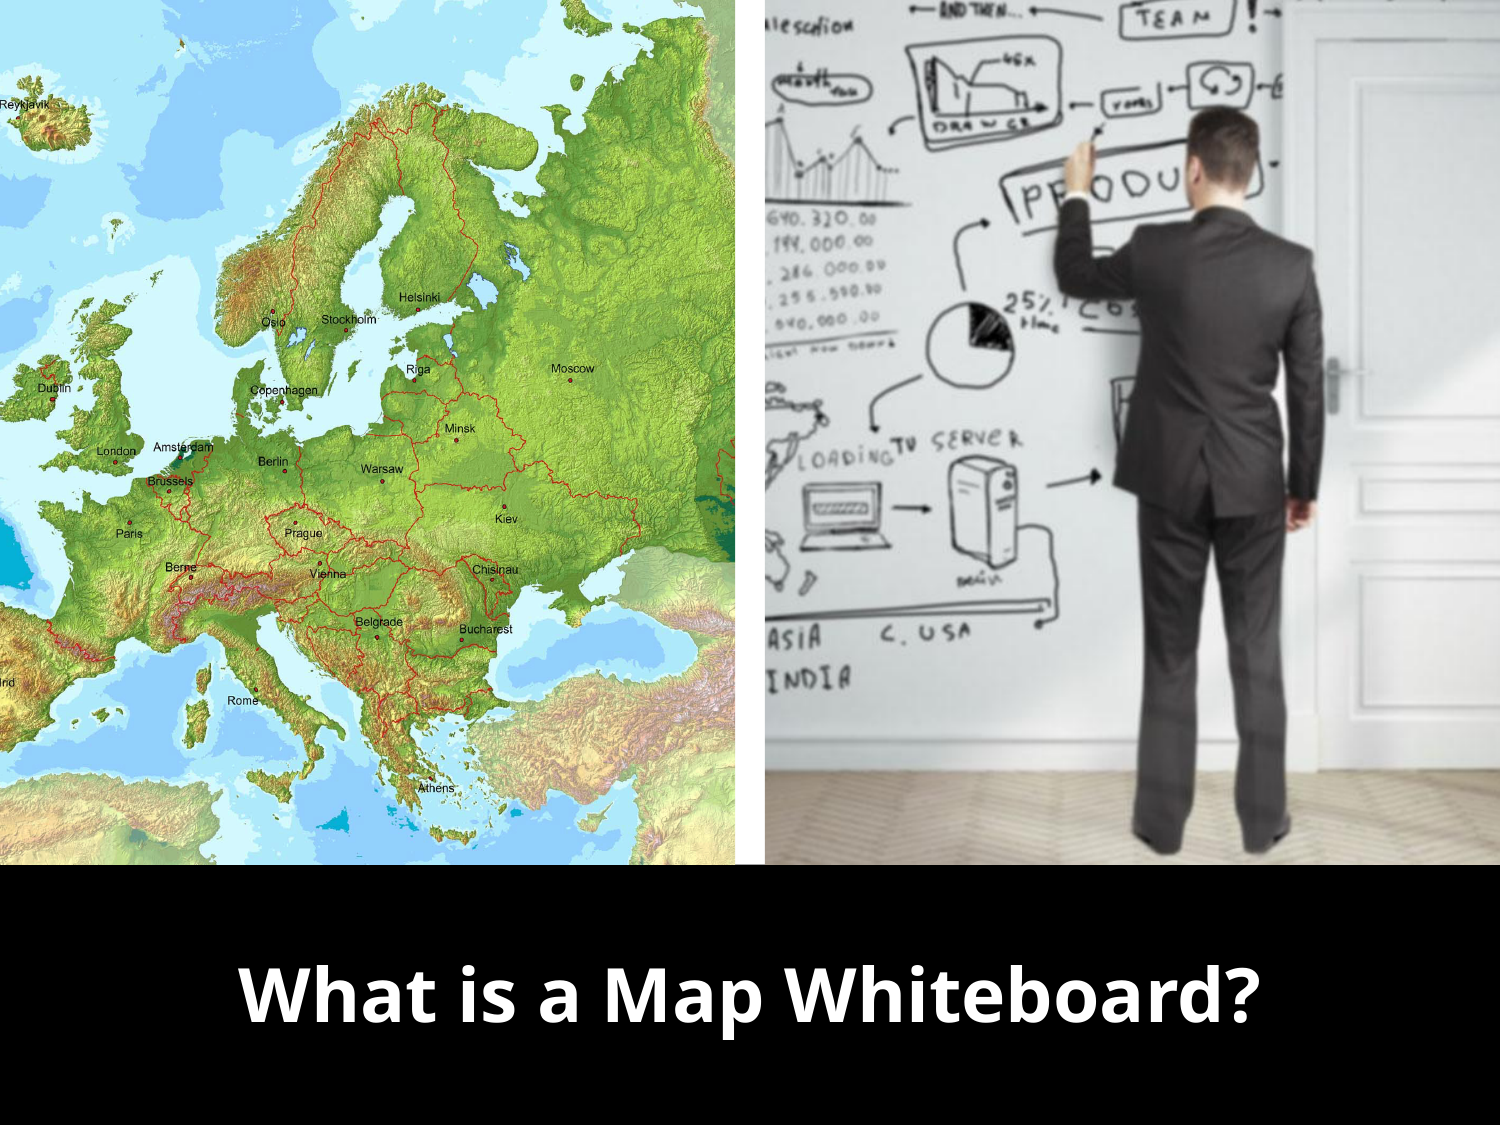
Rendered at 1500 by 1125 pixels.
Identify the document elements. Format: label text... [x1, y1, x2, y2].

picture [764, 0, 1500, 865]
picture [0, 0, 736, 865]
title What is a Map Whiteboard? [51, 932, 1449, 1058]
